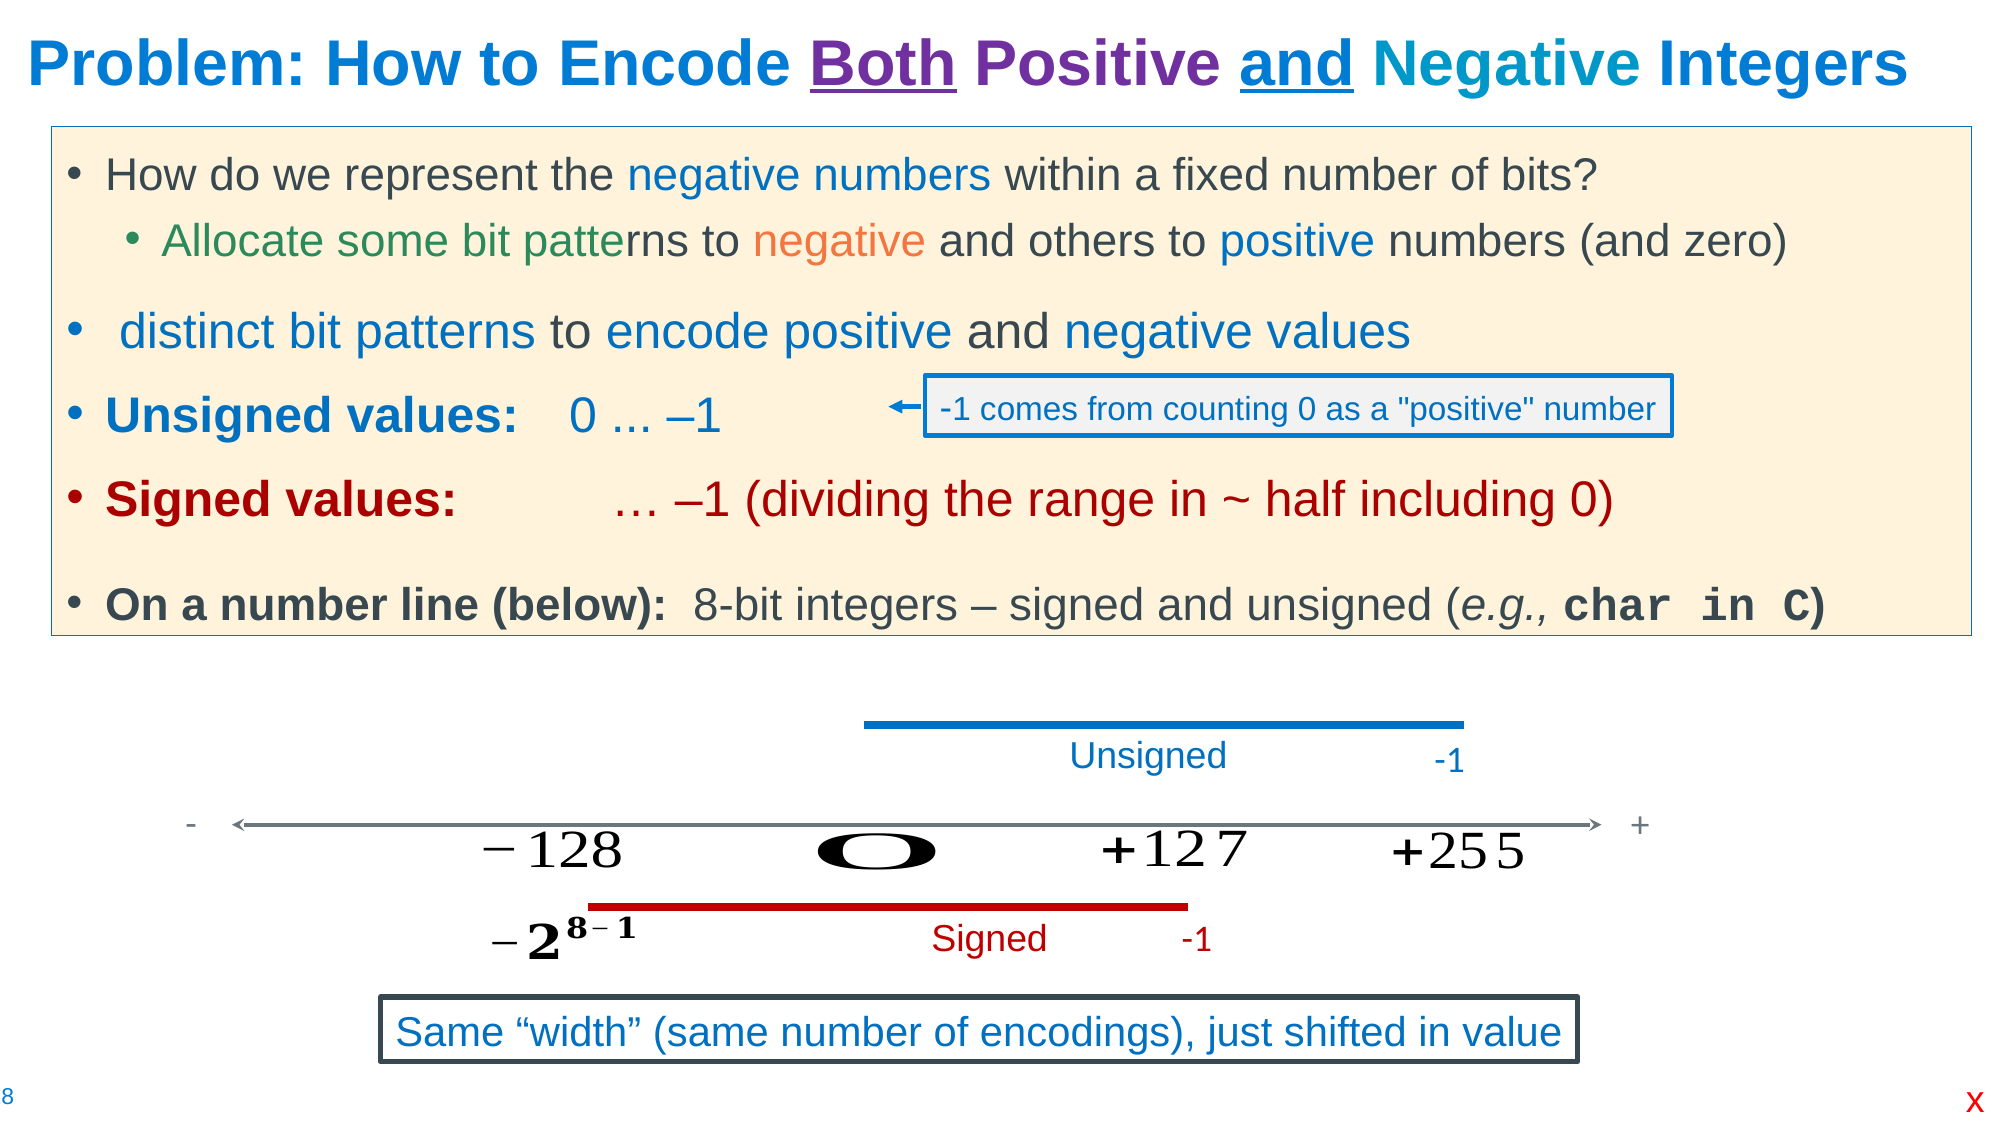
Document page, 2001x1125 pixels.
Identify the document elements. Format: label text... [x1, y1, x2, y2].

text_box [888, 375, 1677, 437]
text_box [153, 791, 1678, 883]
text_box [376, 904, 1582, 1063]
text_box x [1951, 1067, 2000, 1125]
title Problem: How to Encode Both Positive and Negative Integers [12, 26, 1988, 108]
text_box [802, 725, 1525, 788]
